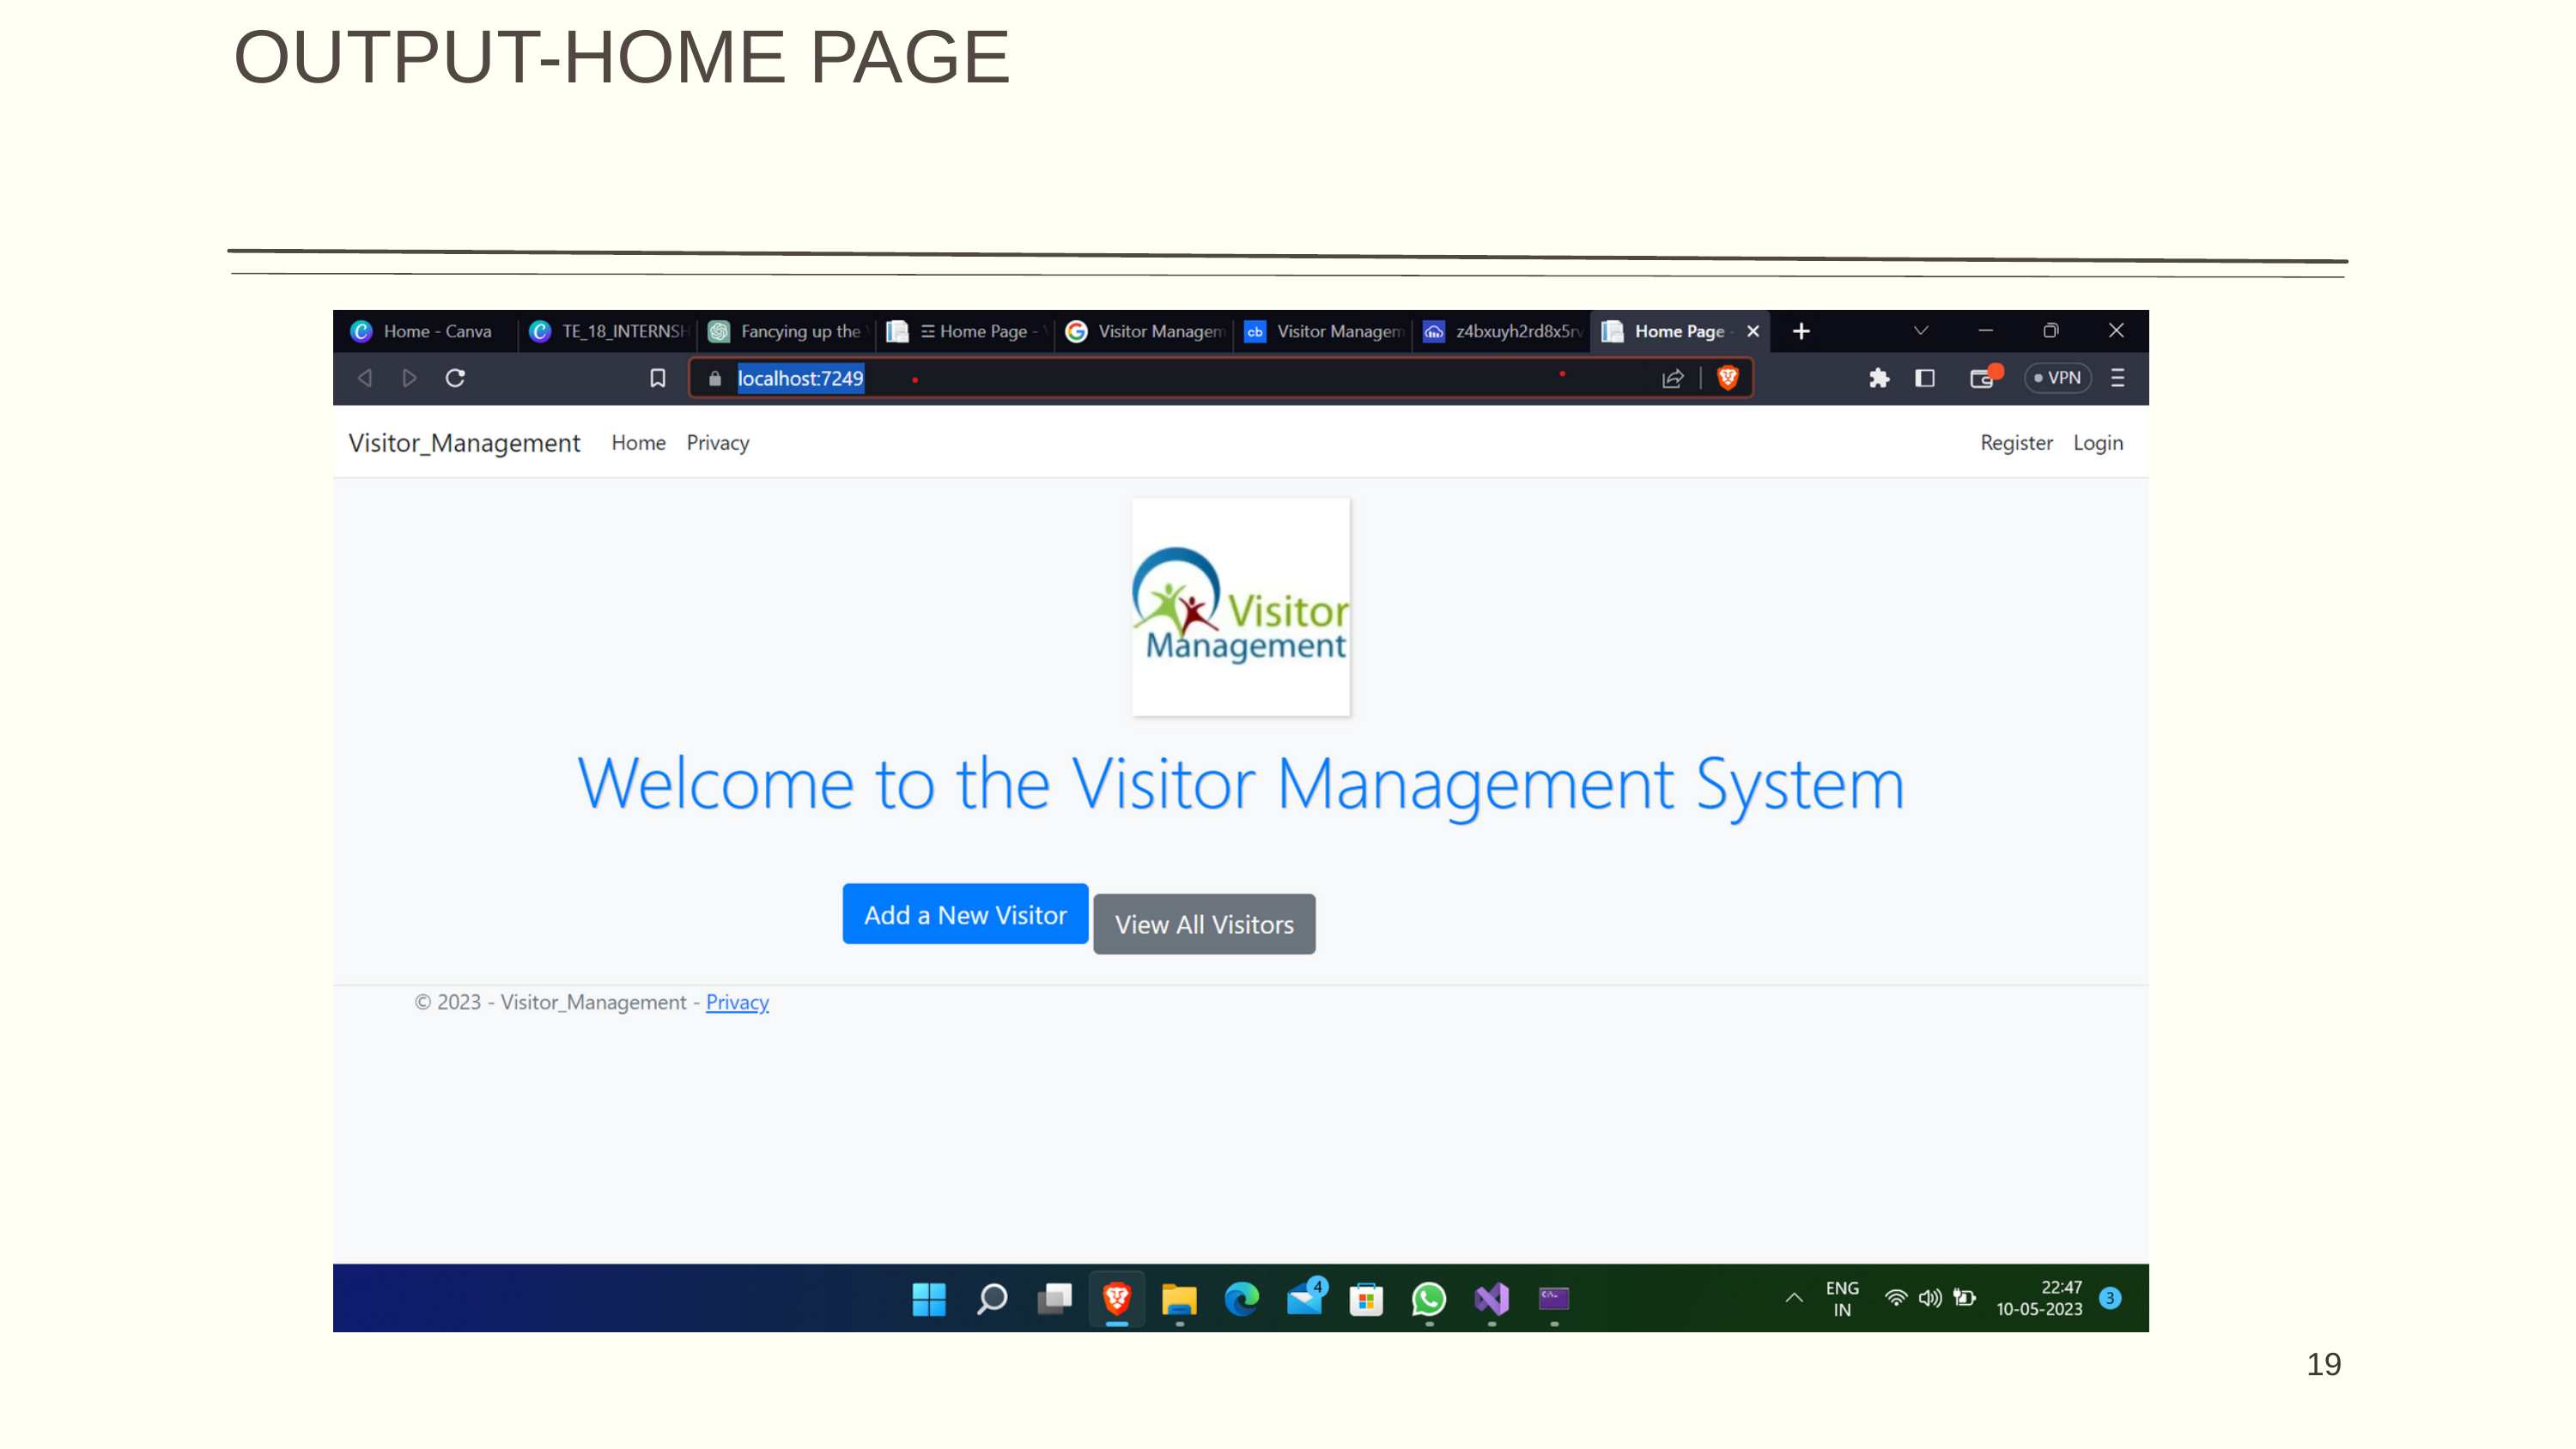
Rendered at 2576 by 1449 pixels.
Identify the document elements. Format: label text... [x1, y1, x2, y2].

picture [333, 310, 2149, 1332]
text_box OUTPUT-HOME PAGE [233, 16, 2342, 99]
text_box 19 [1955, 1343, 2342, 1383]
